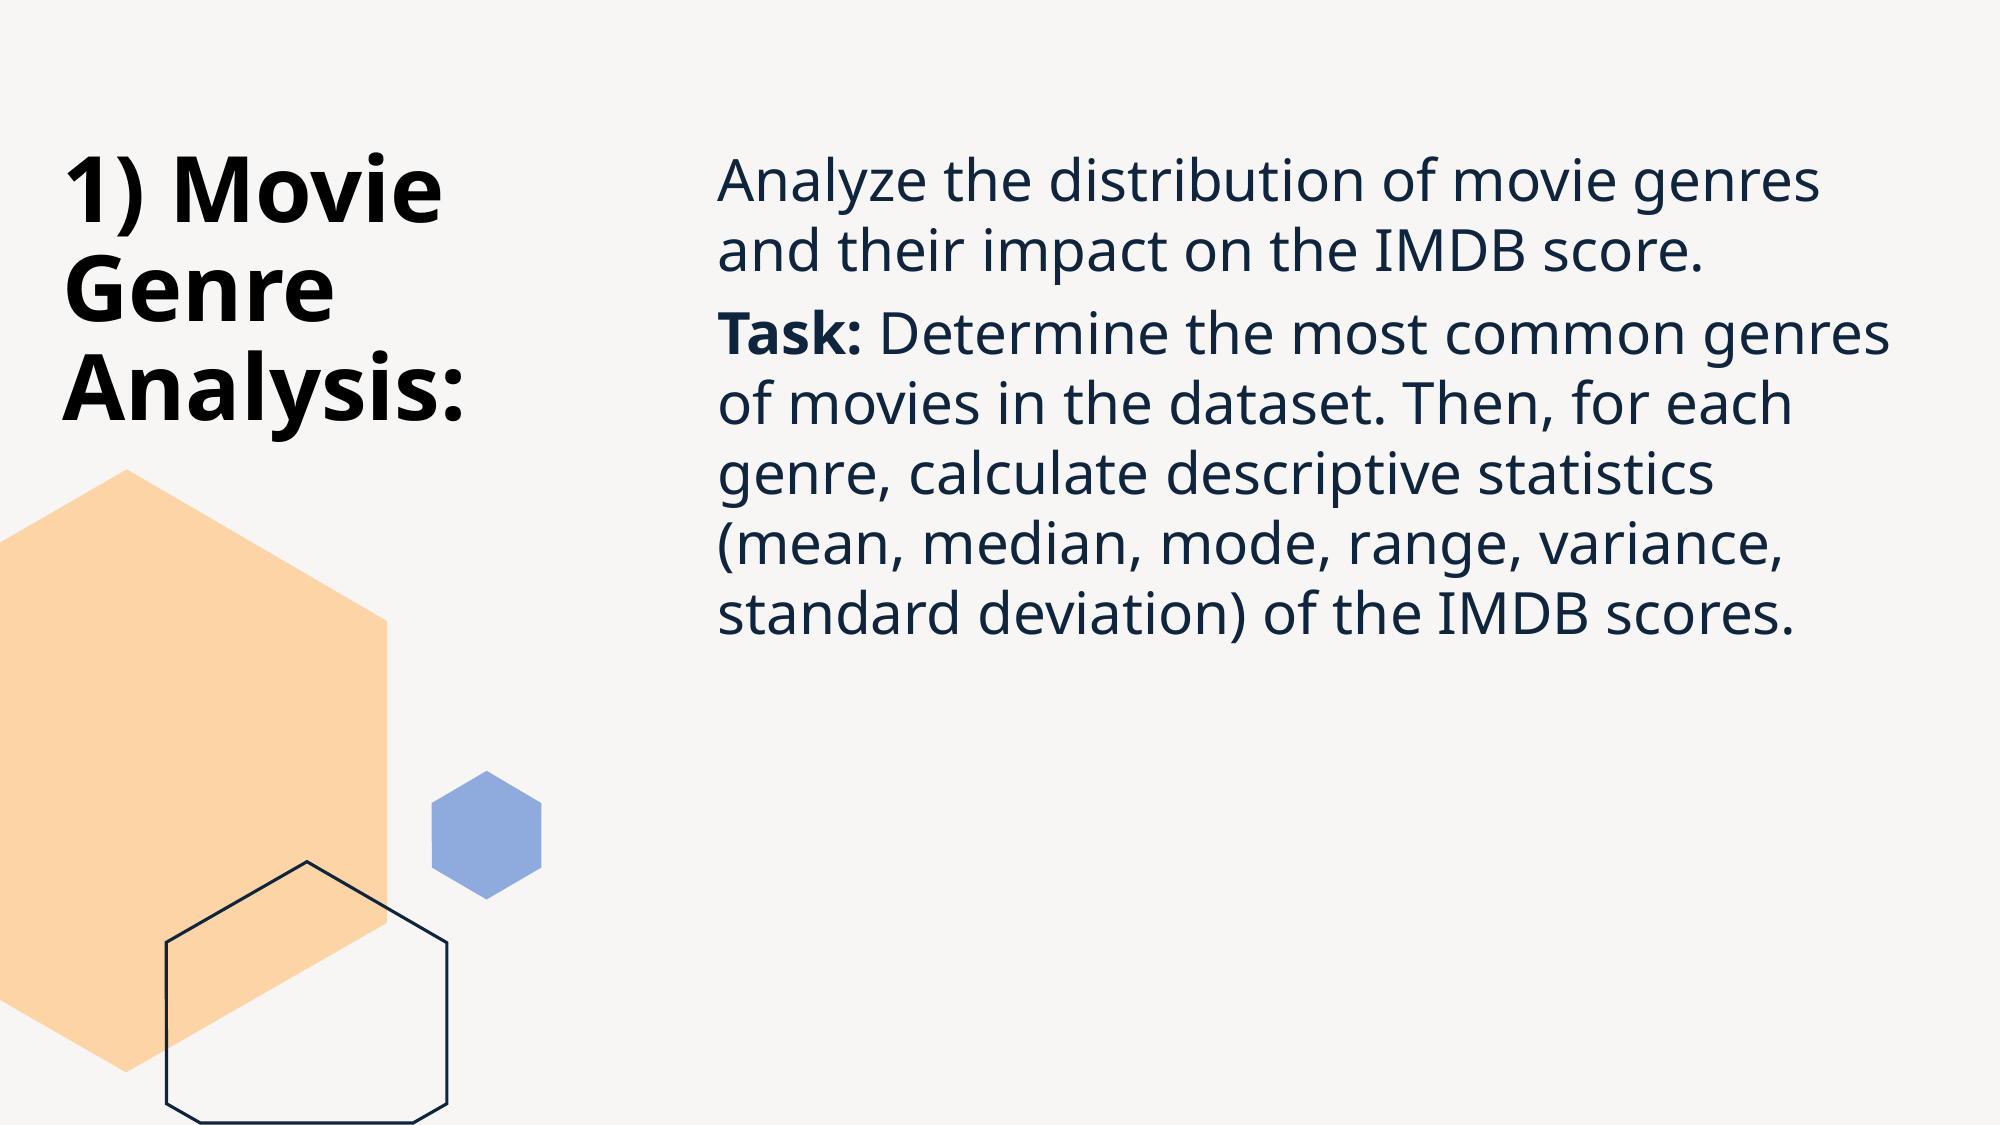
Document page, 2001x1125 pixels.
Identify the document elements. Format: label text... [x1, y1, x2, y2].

title 1) Movie Genre Analysis: [47, 135, 702, 510]
list Analyze the distribution of movie genres and their impact on the IMDB score. Task: Determine the most common genres of movies in the dataset. Then, for each genre, calculate descriptive statistics (mean, median, mode, range, variance, standard deviation) of the IMDB scores. [702, 135, 1912, 837]
